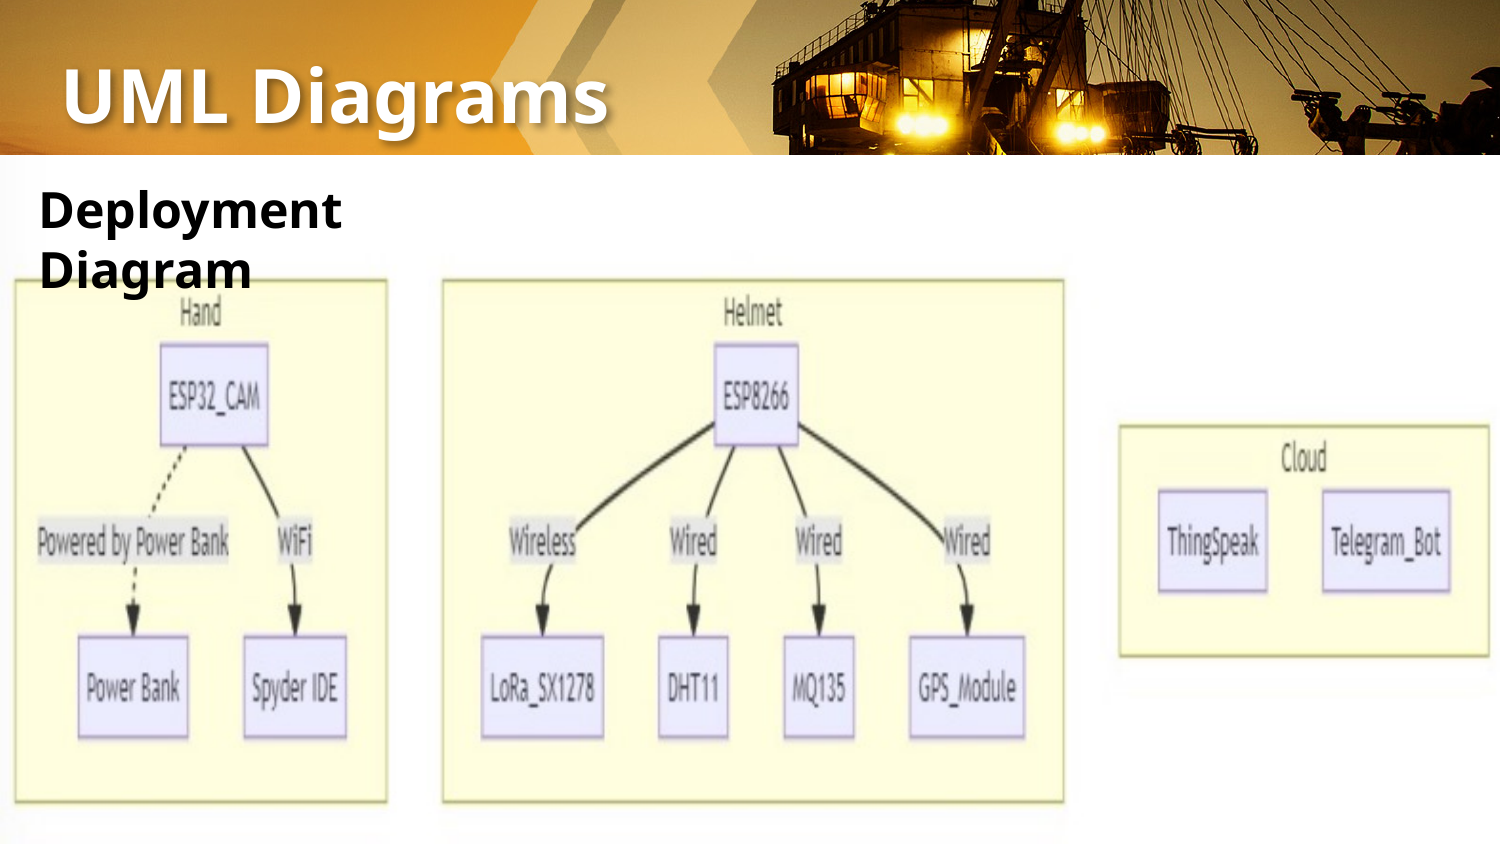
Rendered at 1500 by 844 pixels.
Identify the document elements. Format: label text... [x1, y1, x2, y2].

picture [0, 0, 1500, 844]
text_box UML Diagrams [23, 46, 647, 141]
